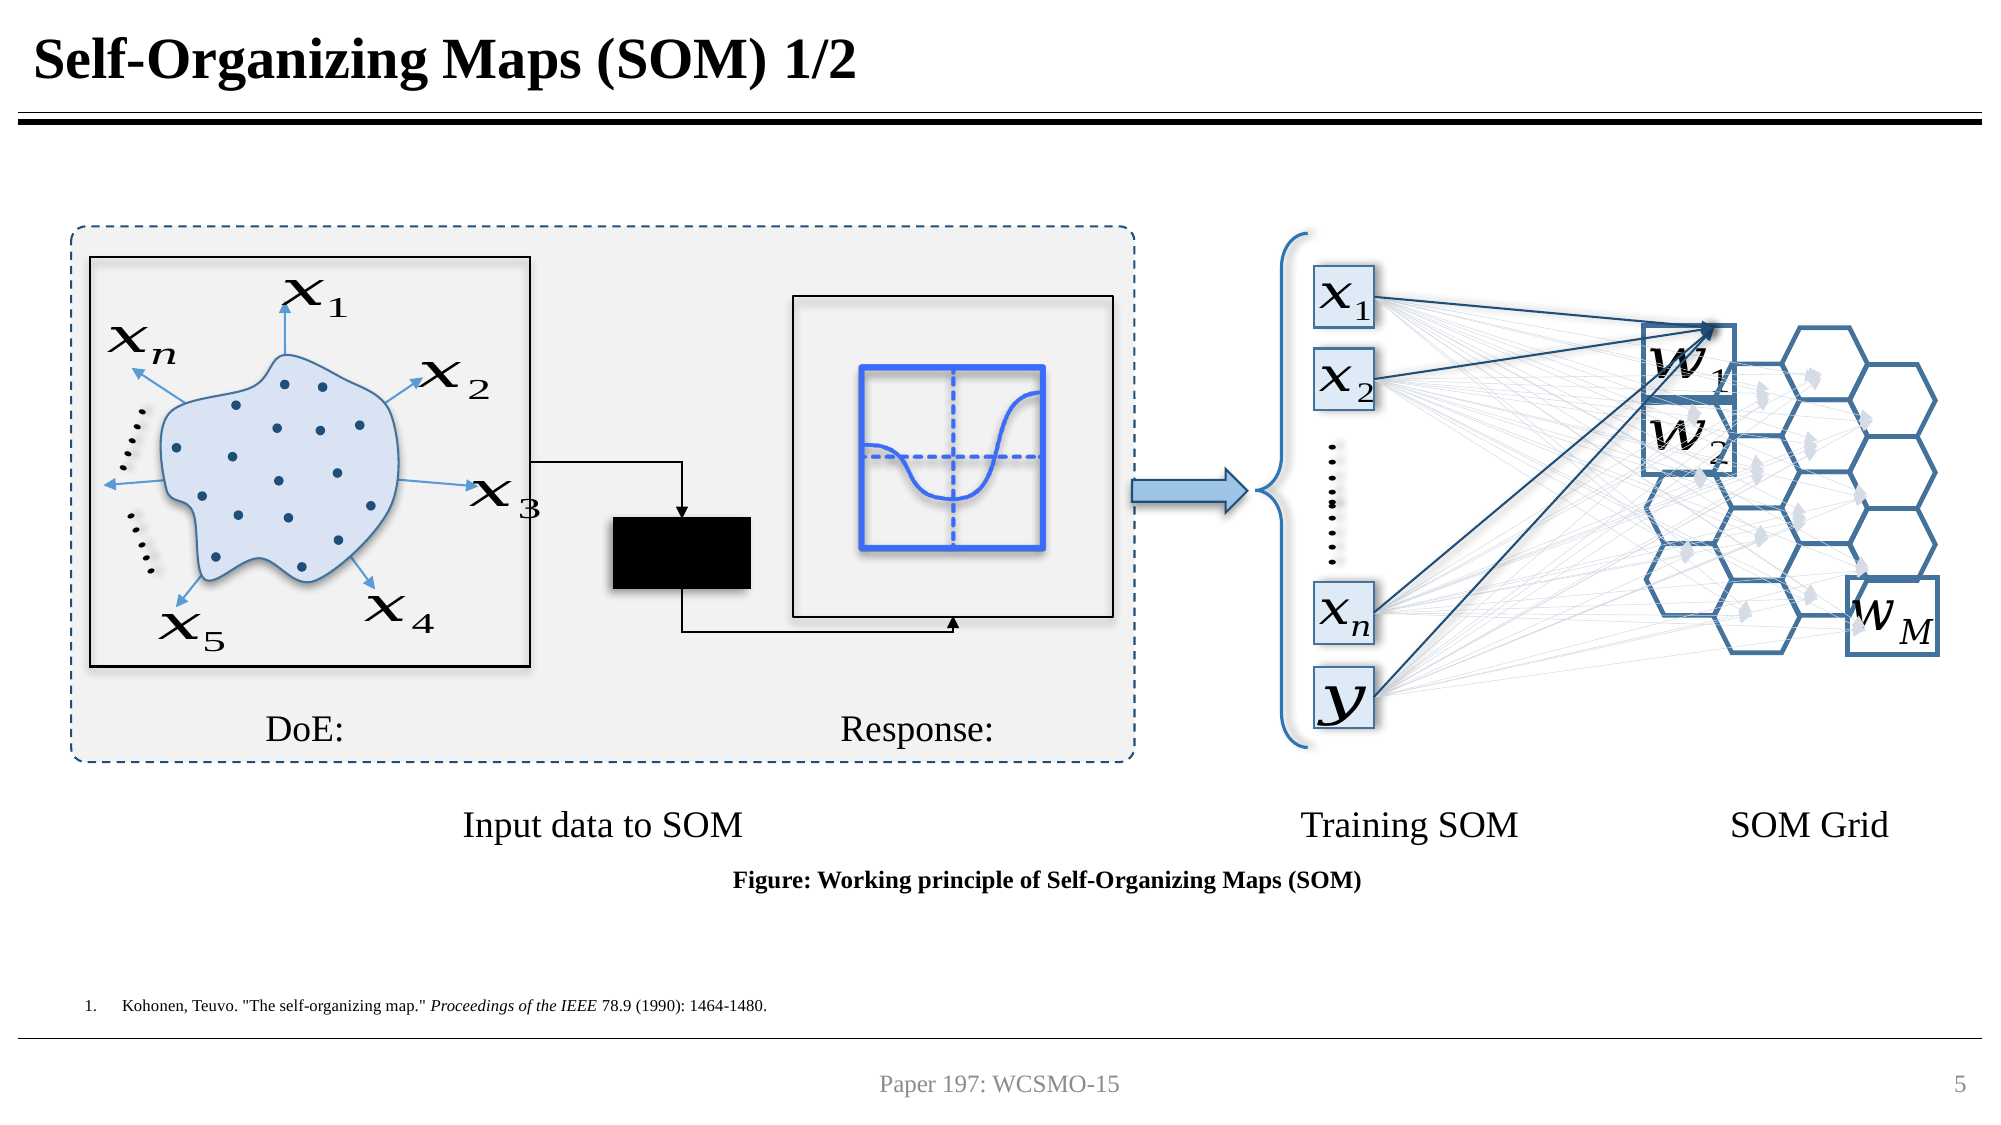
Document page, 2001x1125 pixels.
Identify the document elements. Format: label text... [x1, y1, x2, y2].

text_box Input data to SOM [70, 795, 1135, 850]
text_box SOM Grid [1637, 795, 1983, 850]
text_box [1714, 296, 1873, 419]
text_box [1714, 614, 1873, 698]
footer Paper 197: WCSMO-15 [662, 1052, 1338, 1112]
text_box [1373, 327, 1714, 380]
slide_number 5 [1531, 1052, 1982, 1112]
text_box Training SOM [1189, 796, 1631, 850]
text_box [1714, 419, 1873, 423]
title Self-Organizing Maps (SOM) 1/2 [18, 7, 1982, 112]
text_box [1873, 327, 1936, 653]
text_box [1373, 380, 1714, 698]
text_box Figure: Working principle of Self-Organizing Maps (SOM) [681, 858, 1414, 899]
text_box Kohonen, Teuvo. "The self-organizing map." Proceedings of the IEEE 78.9 (1990): 1464-1480. [69, 977, 1927, 1022]
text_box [541, 297, 1133, 754]
text_box [70, 225, 1136, 764]
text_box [1373, 296, 1714, 327]
text_box [1255, 232, 1308, 748]
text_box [89, 256, 541, 754]
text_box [1714, 423, 1873, 614]
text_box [1315, 443, 1373, 569]
text_box [1133, 466, 1249, 516]
